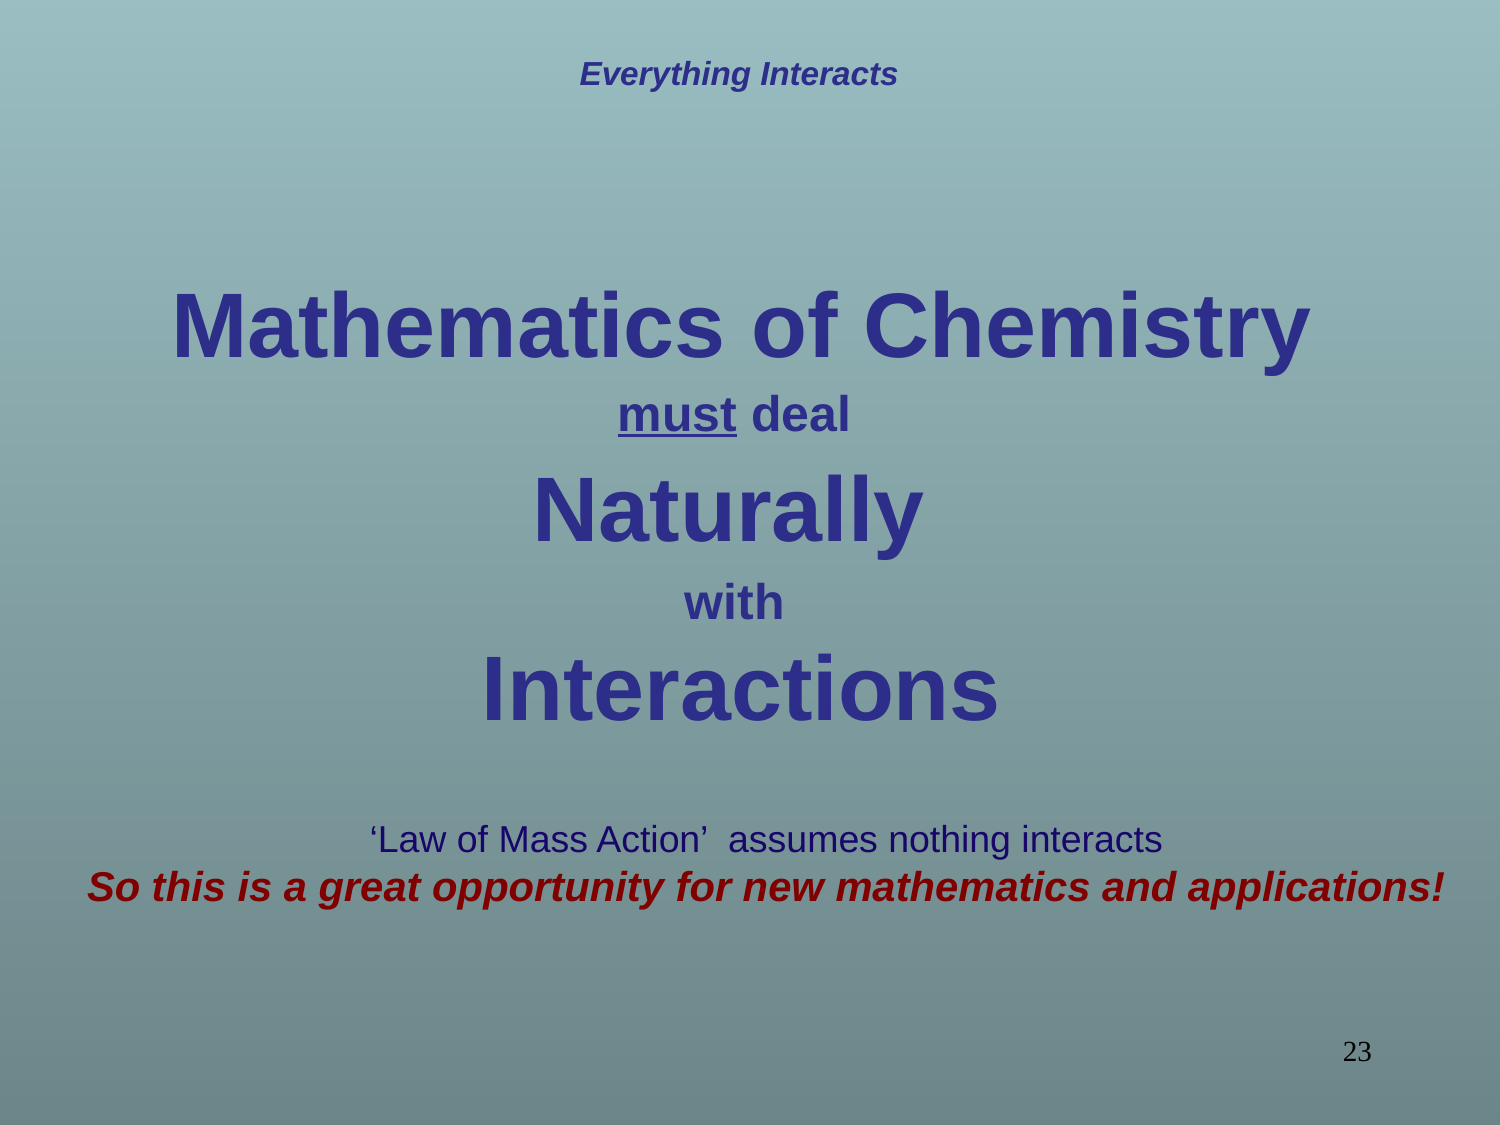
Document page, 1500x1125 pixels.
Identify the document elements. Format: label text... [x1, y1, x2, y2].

text_box Mathematics of Chemistry must deal Naturally with Interactions [148, 159, 1335, 747]
text_box Everything Interacts [564, 45, 915, 100]
text_box ‘Law of Mass Action’ assumes nothing interacts So this is a great opportunity for new mathematics and applications! [72, 807, 1461, 917]
slide_number 23 [1074, 1024, 1388, 1101]
